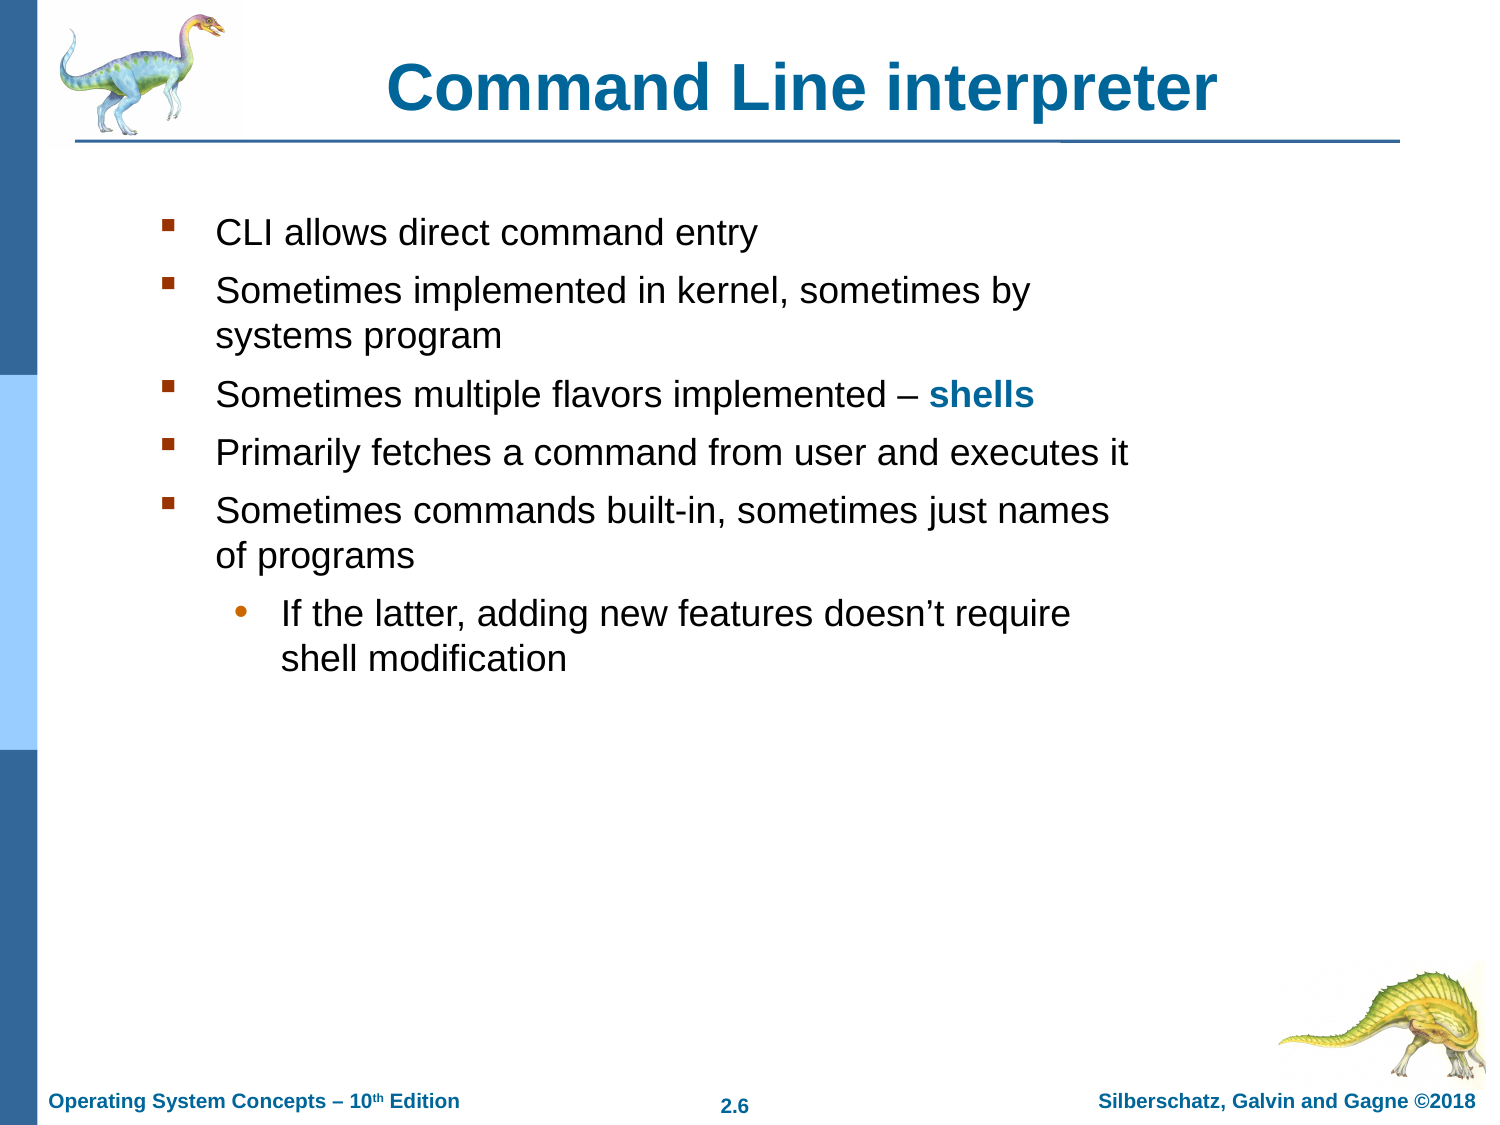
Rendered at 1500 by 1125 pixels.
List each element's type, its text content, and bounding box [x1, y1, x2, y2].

list CLI allows direct command entry Sometimes implemented in kernel, sometimes by systems program Sometimes multiple flavors implemented – shells Primarily fetches a command from user and executes it Sometimes commands built-in, sometimes just names of programs If the latter, adding new features doesn’t require shell modification [144, 200, 1154, 879]
picture [1275, 959, 1486, 1090]
picture [46, 0, 243, 149]
title Command Line interpreter [144, 36, 1481, 131]
